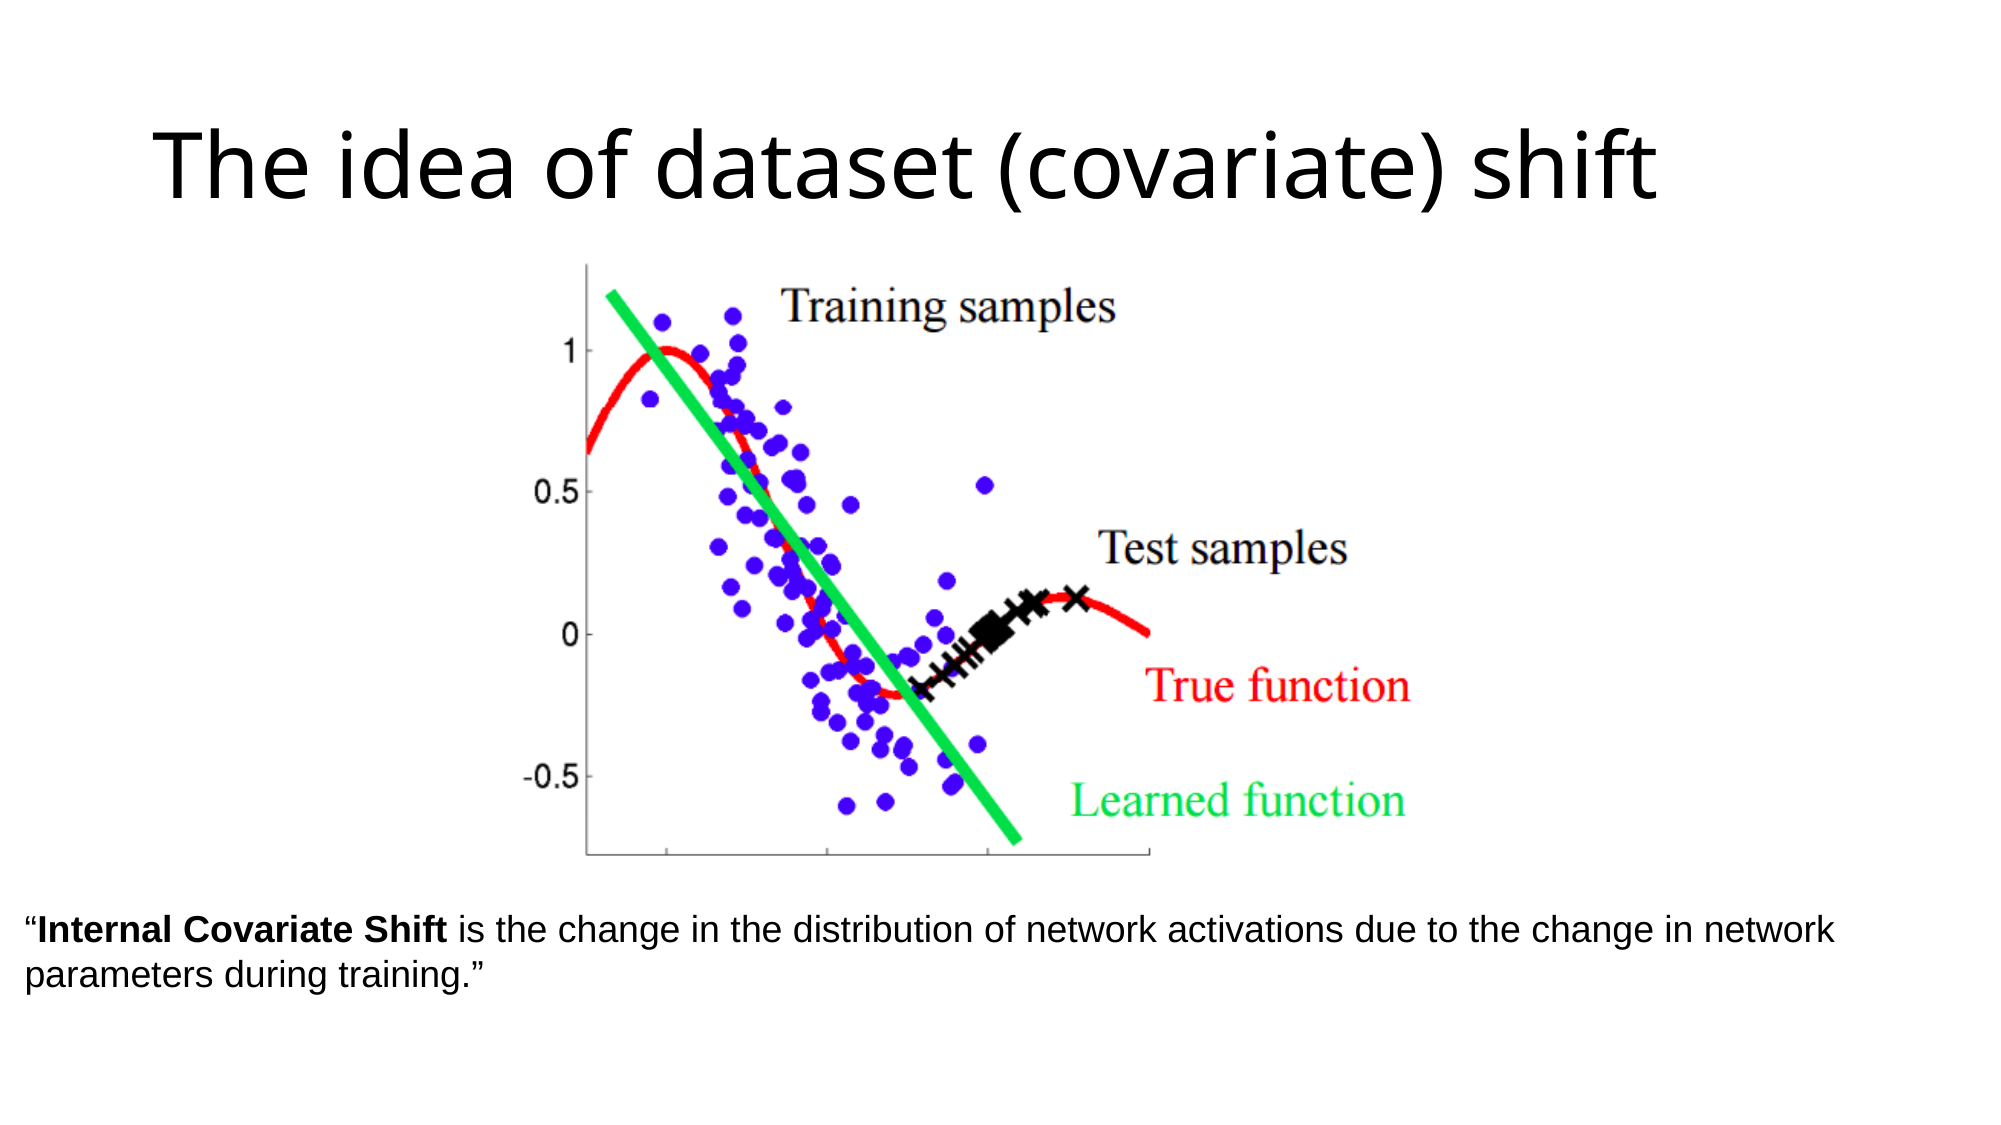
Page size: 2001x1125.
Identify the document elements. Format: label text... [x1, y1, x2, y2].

text_box “Internal Covariate Shift is the change in the distribution of network activations due to the change in network parameters during training.” [9, 897, 1862, 1002]
picture [503, 230, 1446, 859]
title The idea of dataset (covariate) shift [137, 59, 1863, 278]
